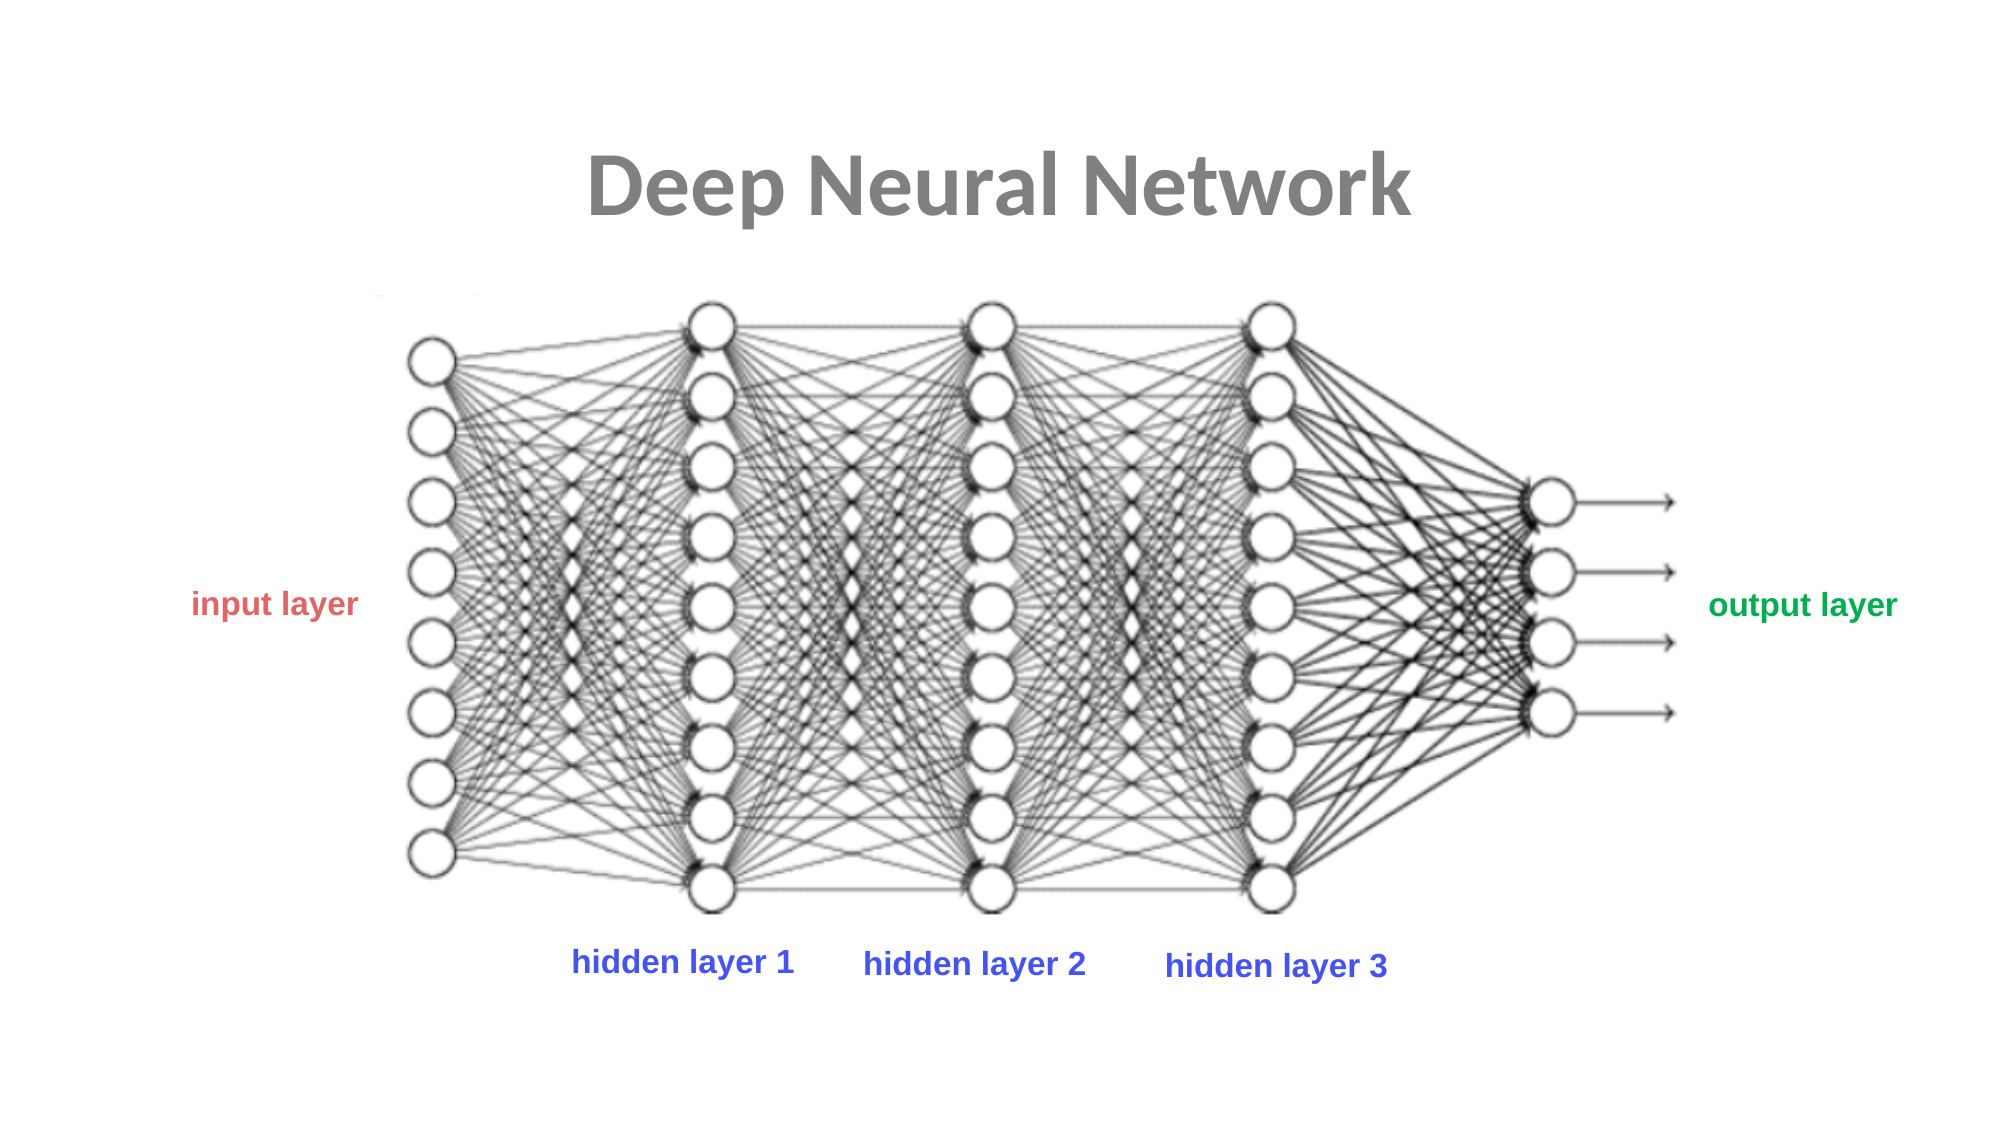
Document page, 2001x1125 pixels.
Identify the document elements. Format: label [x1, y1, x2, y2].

text_box [173, 96, 1919, 1060]
